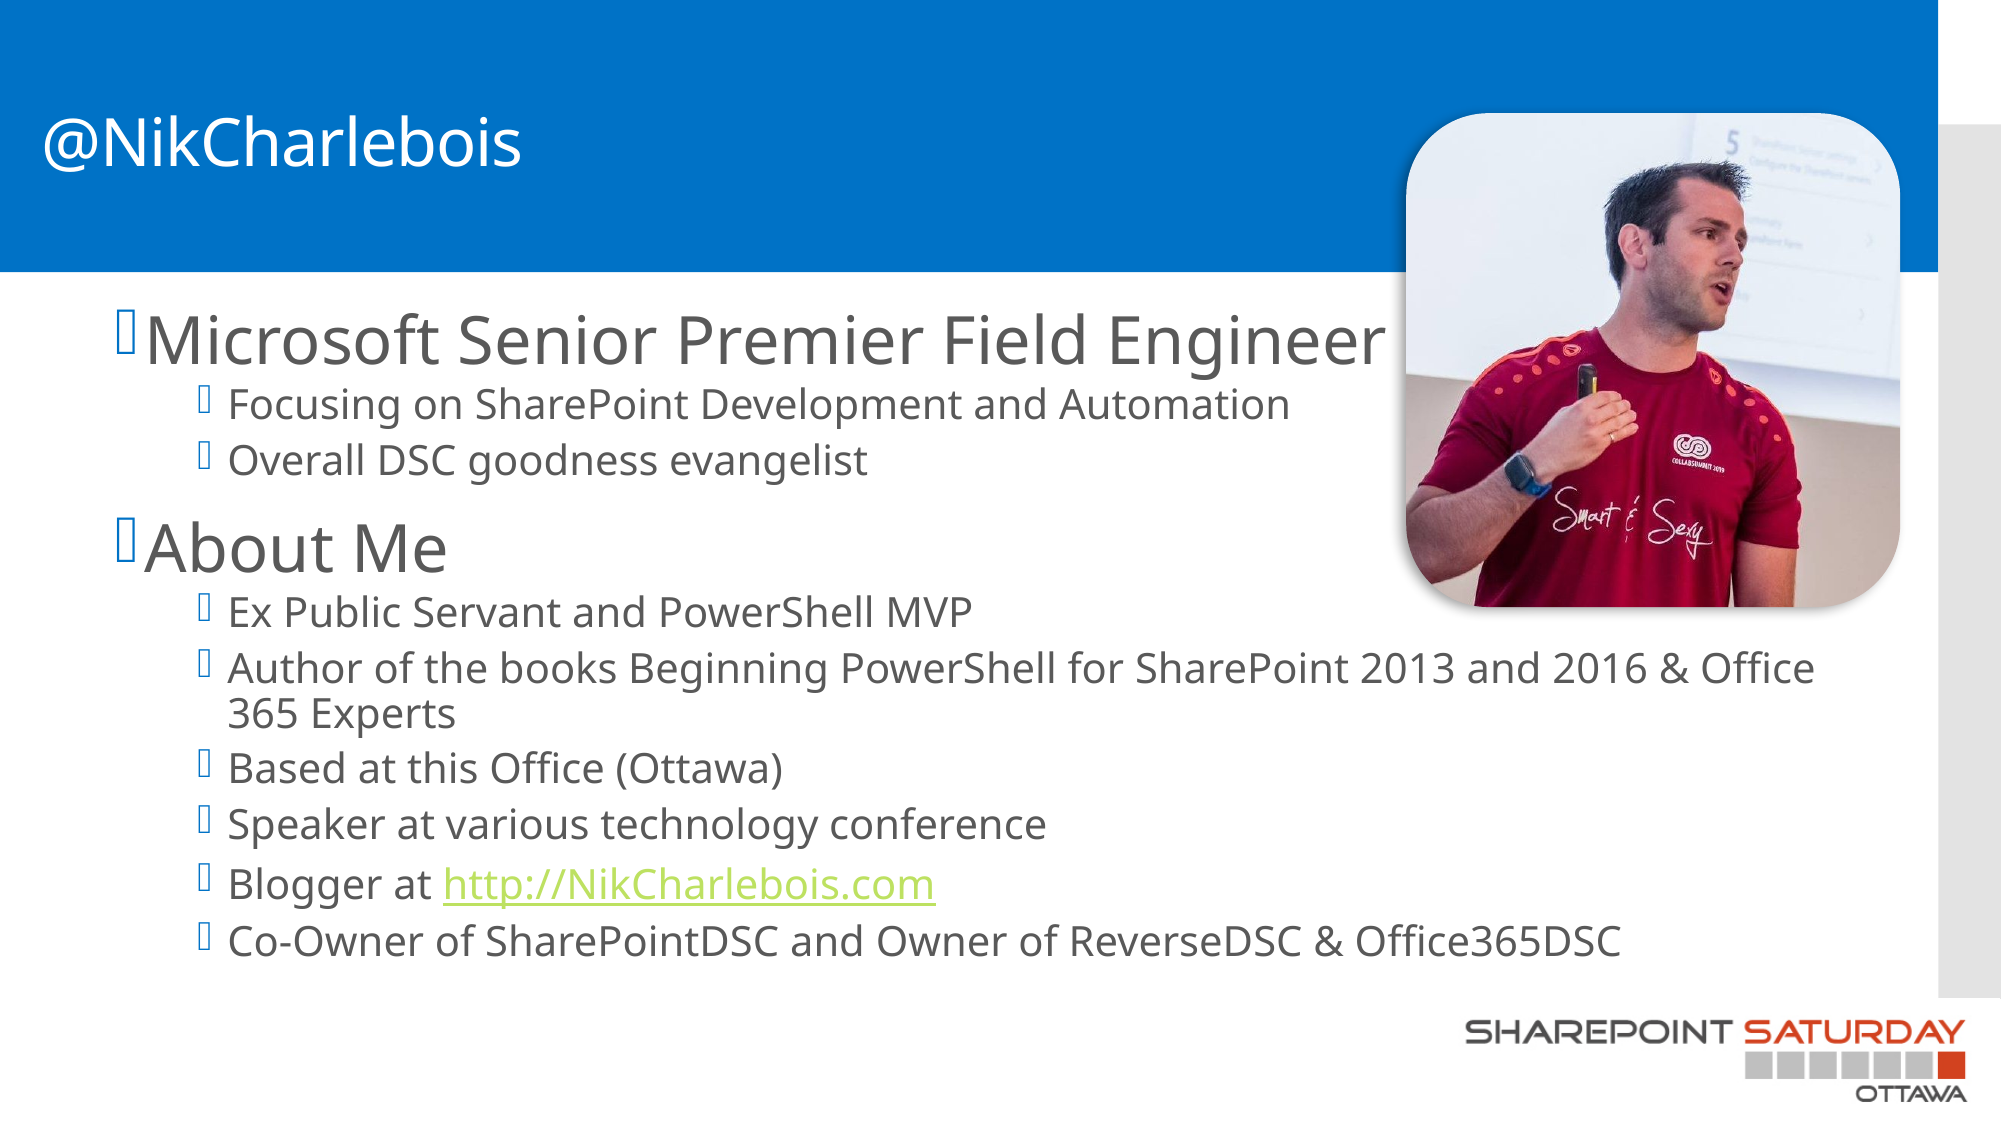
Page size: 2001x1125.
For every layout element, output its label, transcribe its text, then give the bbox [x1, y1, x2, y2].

list Microsoft Senior Premier Field Engineer Focusing on SharePoint Development and Automation Overall DSC goodness evangelist About Me Ex Public Servant and PowerShell MVP Author of the books Beginning PowerShell for SharePoint 2013 and 2016 & Office 365 Experts Based at this Office (Ottawa) Speaker at various technology conference Blogger at http://NikCharlebois.com Co-Owner of SharePointDSC and Owner of ReverseDSC & Office365DSC [99, 299, 1870, 998]
title ‏@NikCharlebois [26, 26, 1870, 257]
picture [1405, 112, 1901, 608]
picture [1431, 998, 2000, 1125]
